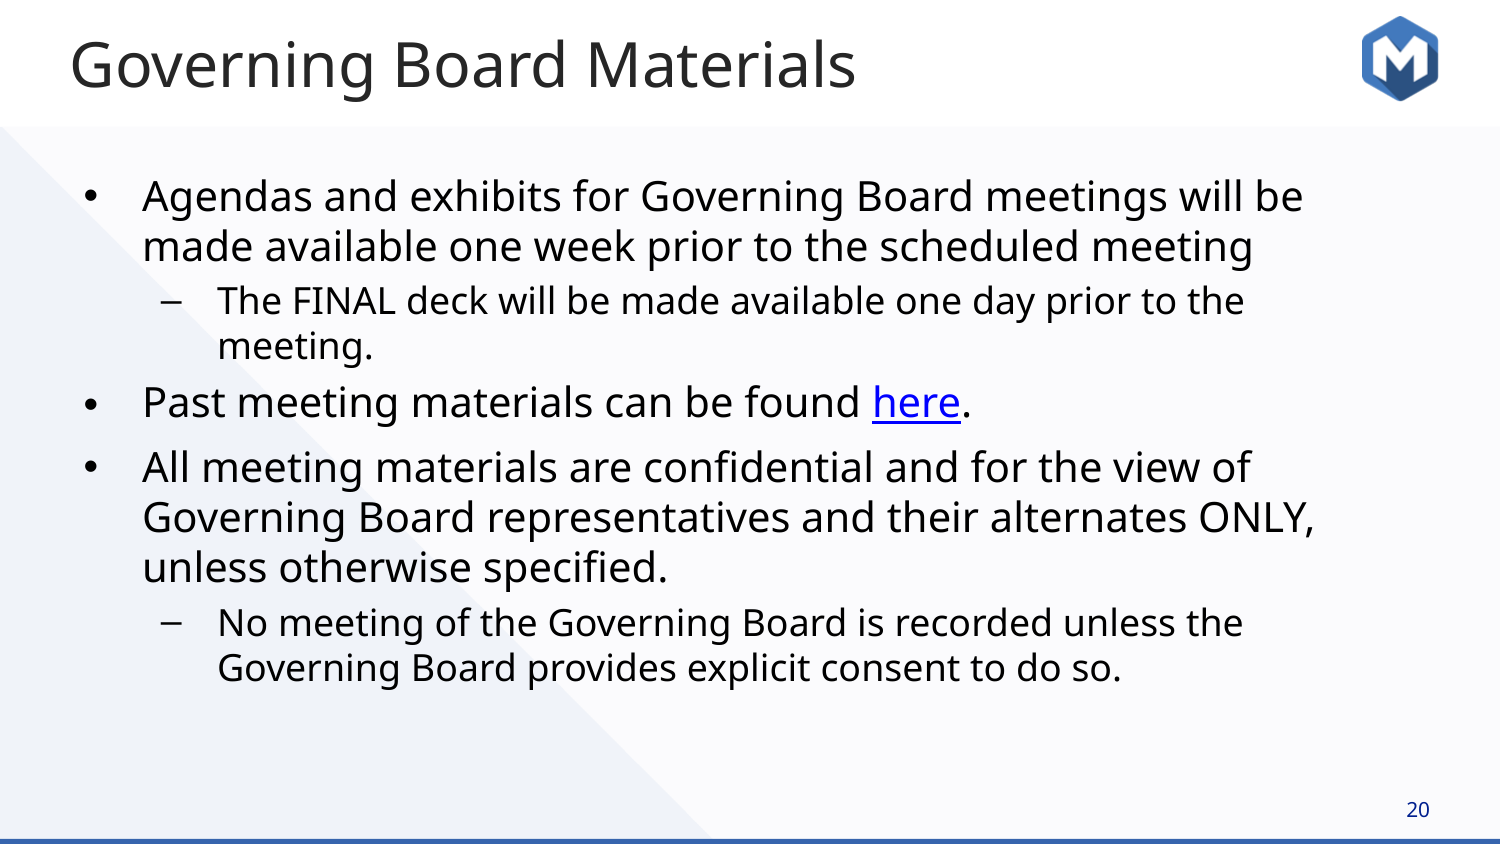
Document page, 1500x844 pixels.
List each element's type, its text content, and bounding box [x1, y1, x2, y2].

list Agendas and exhibits for Governing Board meetings will be made available one week prior to the scheduled meeting The FINAL deck will be made available one day prior to the meeting. Past meeting materials can be found here. All meeting materials are confidential and for the view of Governing Board representatives and their alternates ONLY, unless otherwise specified. No meeting of the Governing Board is recorded unless the Governing Board provides explicit consent to do so. [52, 154, 1425, 671]
title Governing Board Materials [54, 26, 1350, 100]
picture [1362, 16, 1440, 102]
slide_number ‹#› [1349, 787, 1445, 833]
